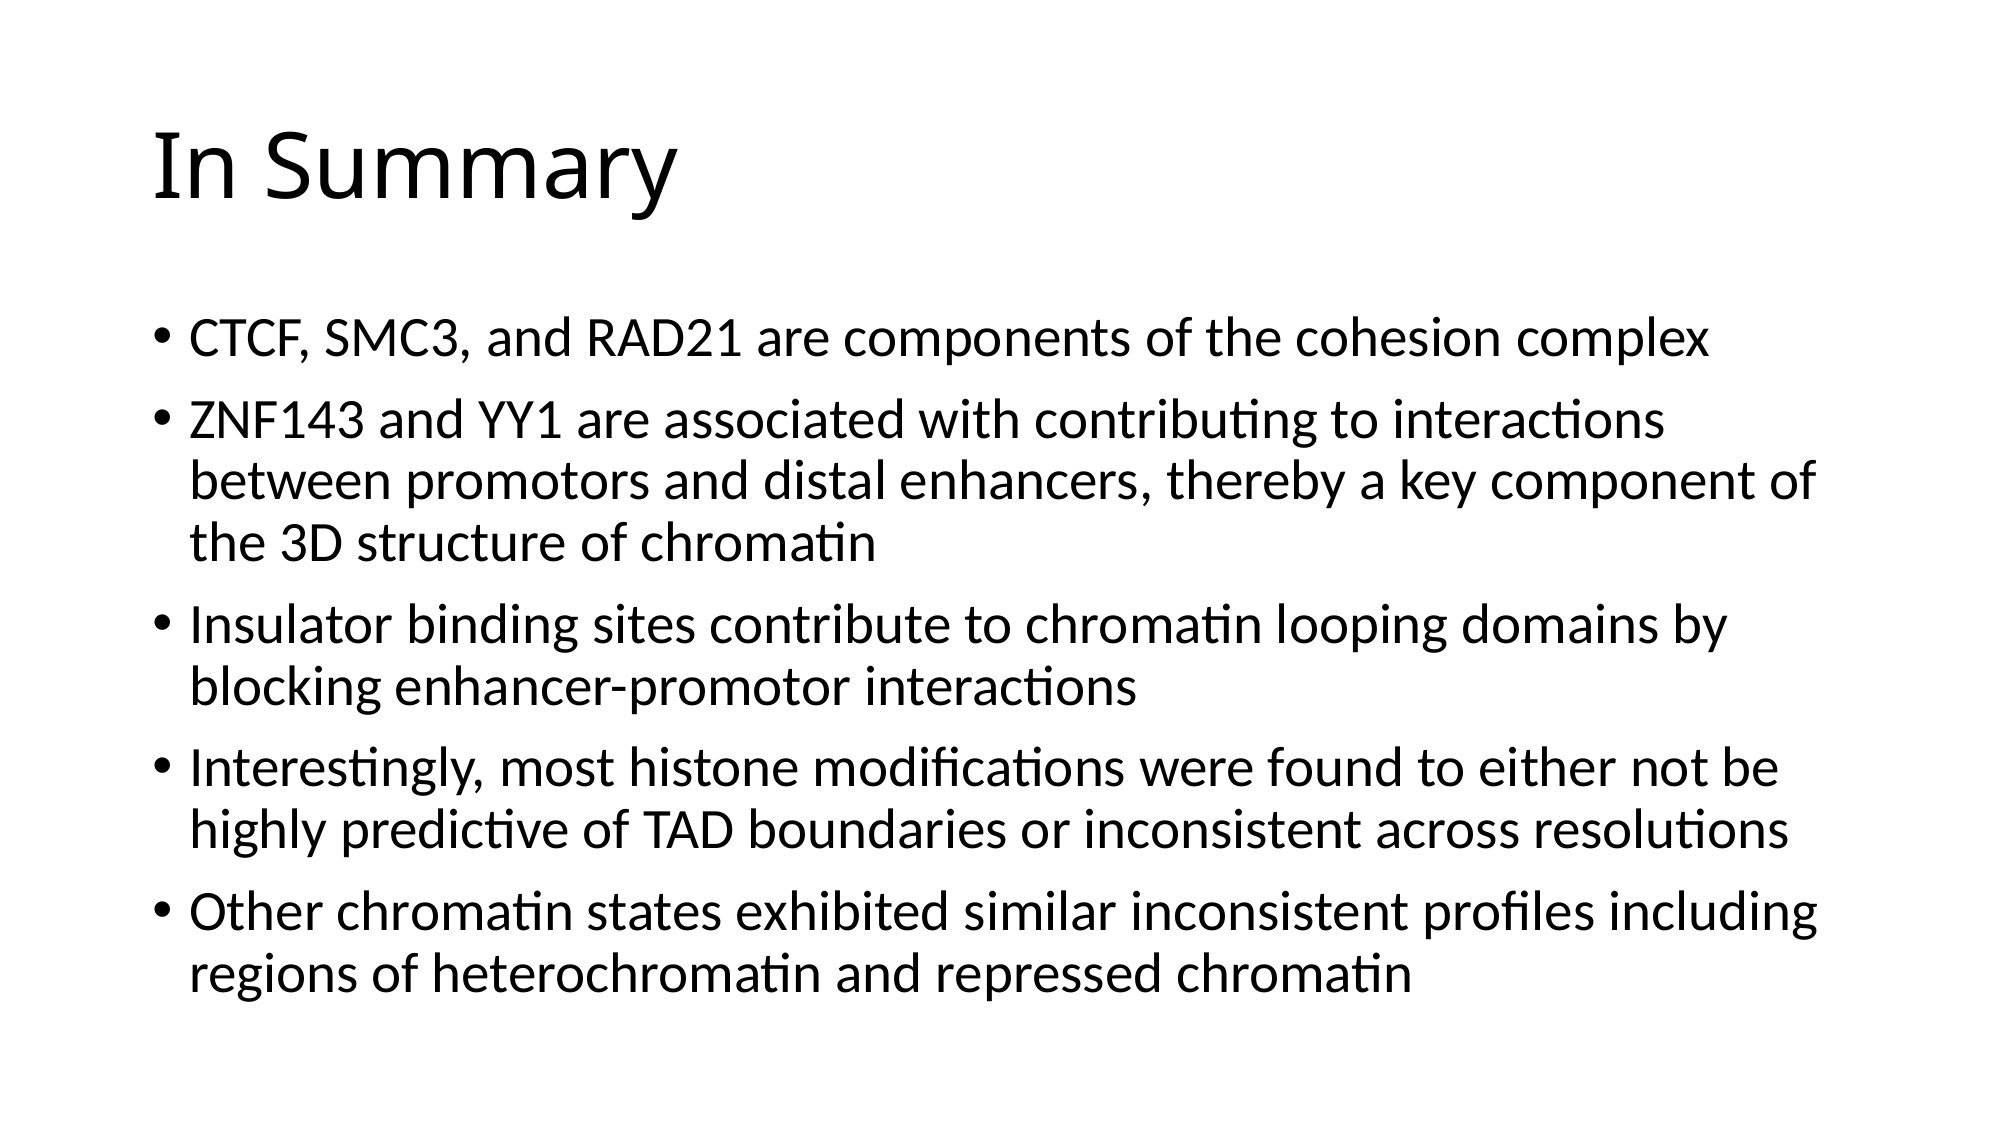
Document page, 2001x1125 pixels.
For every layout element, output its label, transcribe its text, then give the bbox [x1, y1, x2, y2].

title In Summary [137, 59, 1863, 278]
list CTCF, SMC3, and RAD21 are components of the cohesion complex ZNF143 and YY1 are associated with contributing to interactions between promotors and distal enhancers, thereby a key component of the 3D structure of chromatin Insulator binding sites contribute to chromatin looping domains by blocking enhancer-promotor interactions Interestingly, most histone modifications were found to either not be highly predictive of TAD boundaries or inconsistent across resolutions Other chromatin states exhibited similar inconsistent profiles including regions of heterochromatin and repressed chromatin [137, 299, 1863, 1014]
